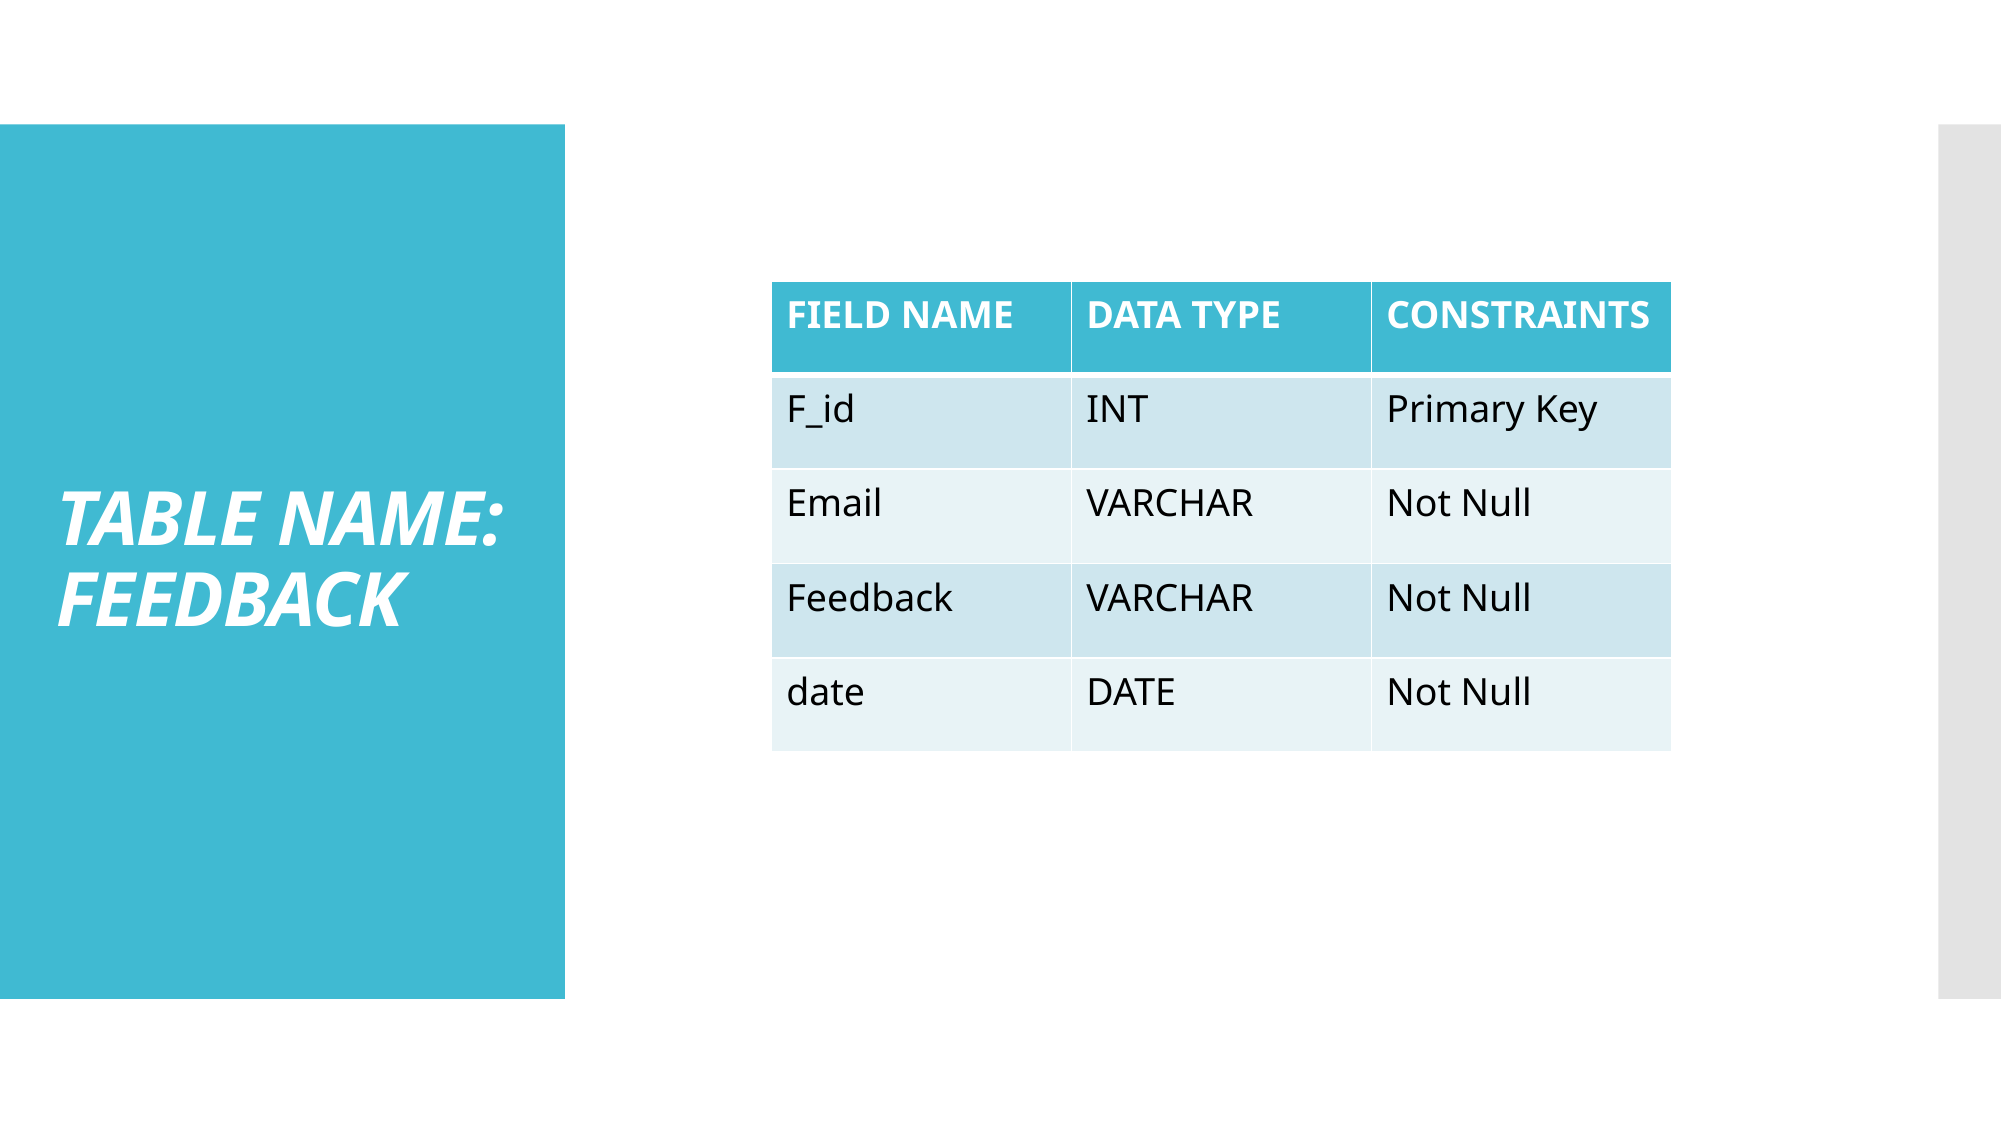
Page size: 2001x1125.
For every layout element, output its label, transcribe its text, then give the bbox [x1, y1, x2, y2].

table_cell Not Null [1372, 564, 1671, 657]
table_cell VARCHAR [1072, 470, 1371, 563]
table_cell DATE [1072, 659, 1371, 751]
title TABLE NAME: FEEDBACK [41, 184, 525, 940]
table_cell Not Null [1372, 470, 1671, 563]
table_cell date [772, 659, 1071, 751]
table_header DATA TYPE [1072, 282, 1371, 372]
table_header FIELD NAME [772, 282, 1071, 372]
table_cell INT [1072, 378, 1371, 468]
table_header CONSTRAINTS [1372, 282, 1671, 372]
table_cell Primary Key [1372, 378, 1671, 468]
table_cell Not Null [1372, 659, 1671, 751]
table_cell Feedback [772, 564, 1071, 657]
table_cell F_id [772, 378, 1071, 468]
table_cell Email [772, 470, 1071, 563]
table_cell VARCHAR [1072, 564, 1371, 657]
